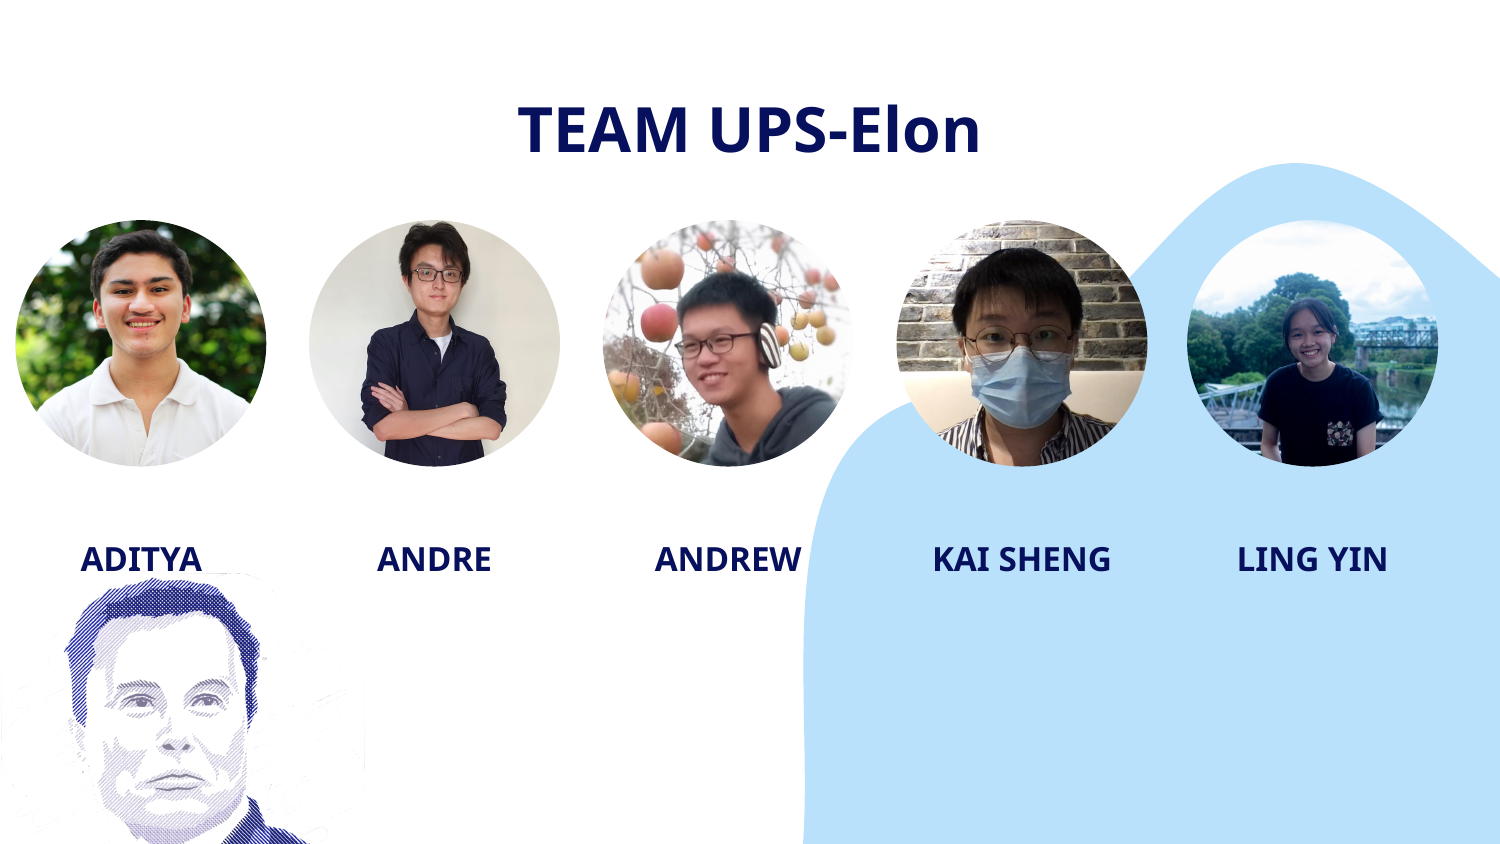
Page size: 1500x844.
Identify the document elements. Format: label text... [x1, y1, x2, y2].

picture [15, 219, 267, 467]
picture [602, 219, 854, 467]
title ADITYA [0, 523, 246, 572]
title ANDREW [540, 523, 801, 583]
title TEAM UPS-Elon [75, 75, 1425, 164]
picture [0, 572, 365, 844]
title LING YIN [1092, 523, 1500, 597]
picture [896, 219, 1148, 467]
picture [1186, 219, 1439, 467]
title KAI SHENG [801, 523, 1092, 597]
picture [308, 219, 561, 467]
title ANDRE [246, 523, 623, 589]
